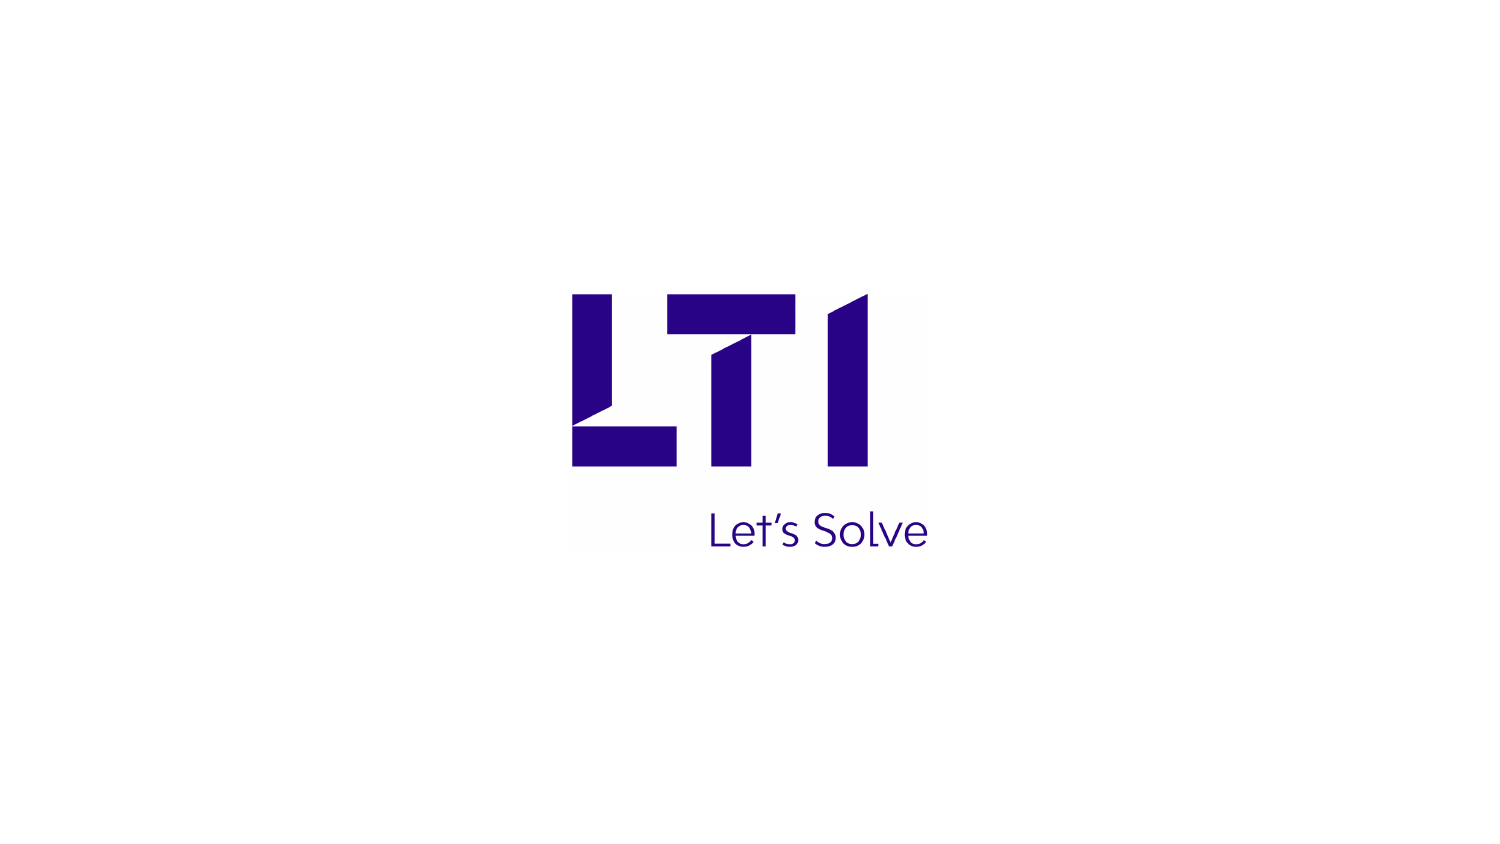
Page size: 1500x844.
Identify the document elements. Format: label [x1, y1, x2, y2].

picture [570, 292, 930, 551]
